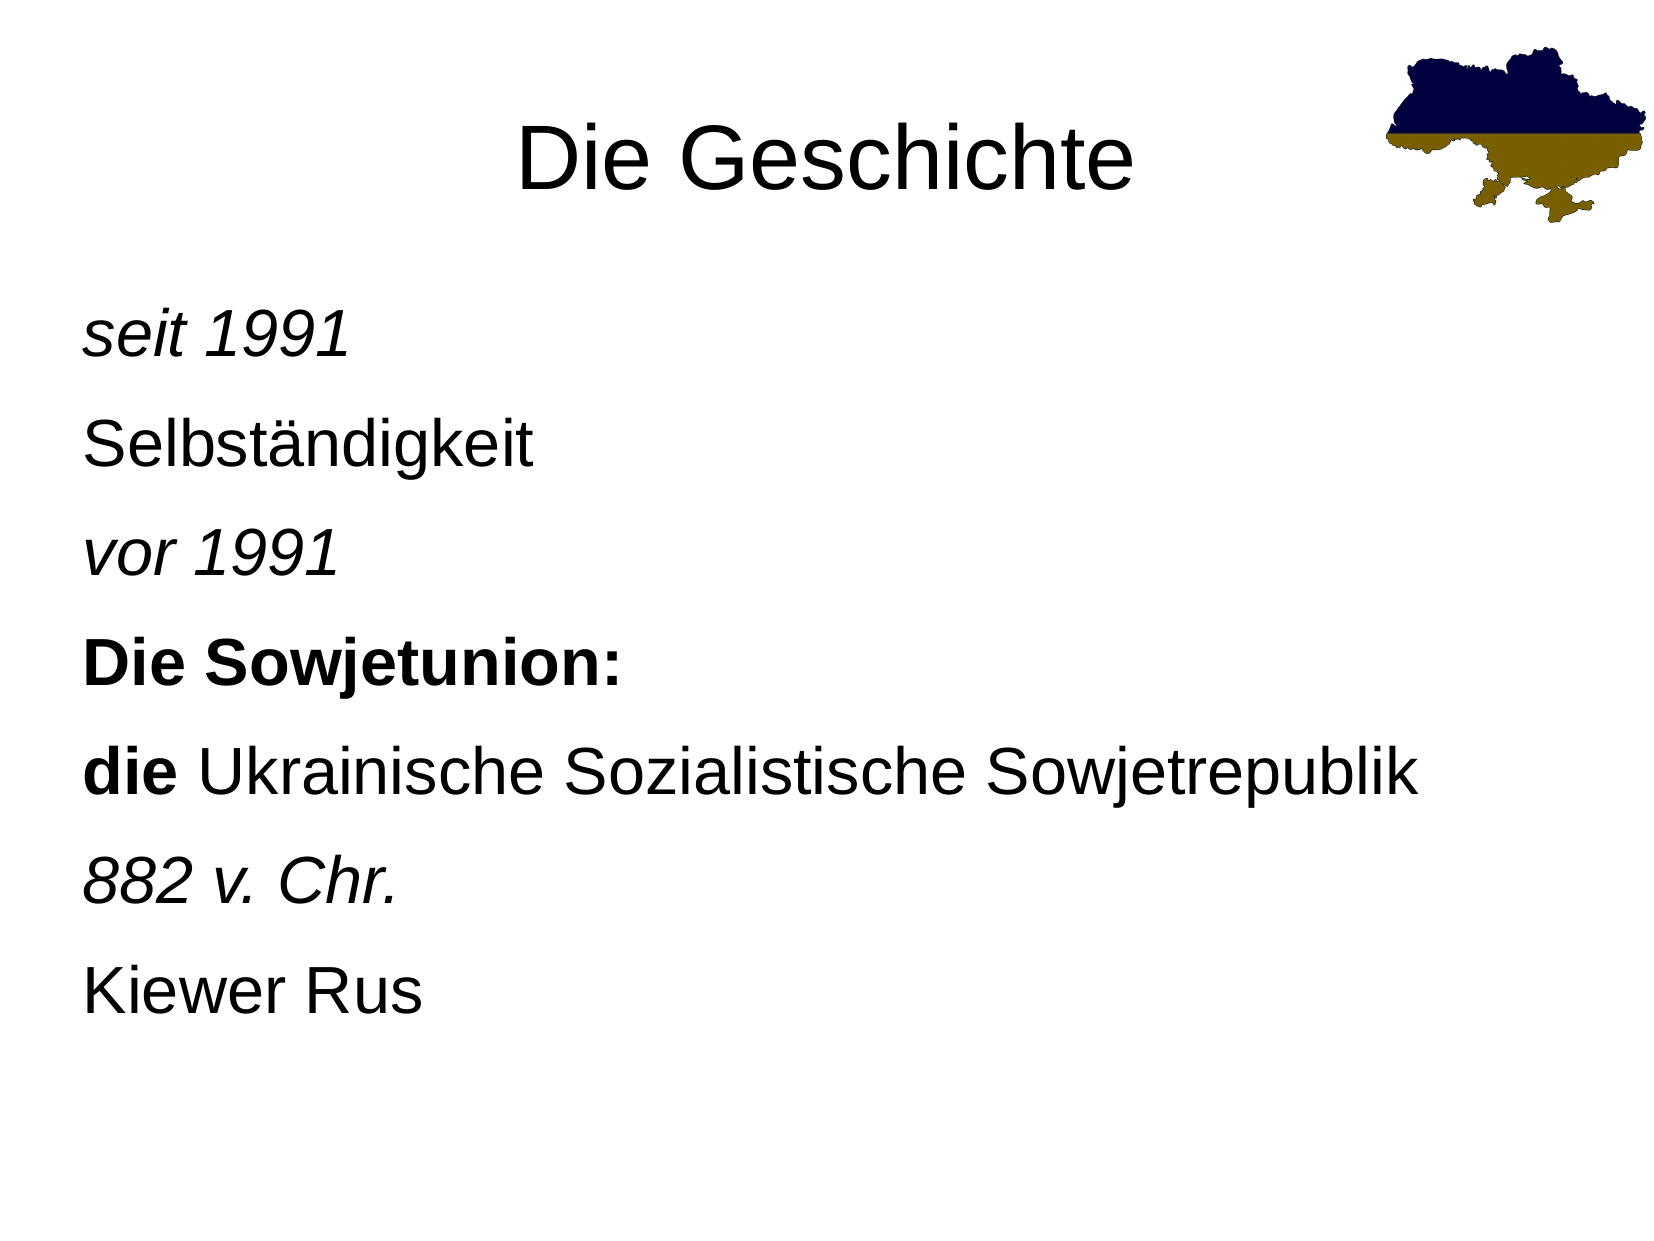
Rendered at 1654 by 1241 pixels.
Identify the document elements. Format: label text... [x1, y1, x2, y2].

subtitle seit 1991 Selbständigkeit vor 1991 Die Sowjetunion: die Ukrainische Sozialistische Sowjetrepublik 882 v. Chr. Kiewer Rus [82, 290, 1571, 1113]
title Die Geschichte [82, 49, 1379, 257]
picture [1379, 0, 1653, 270]
